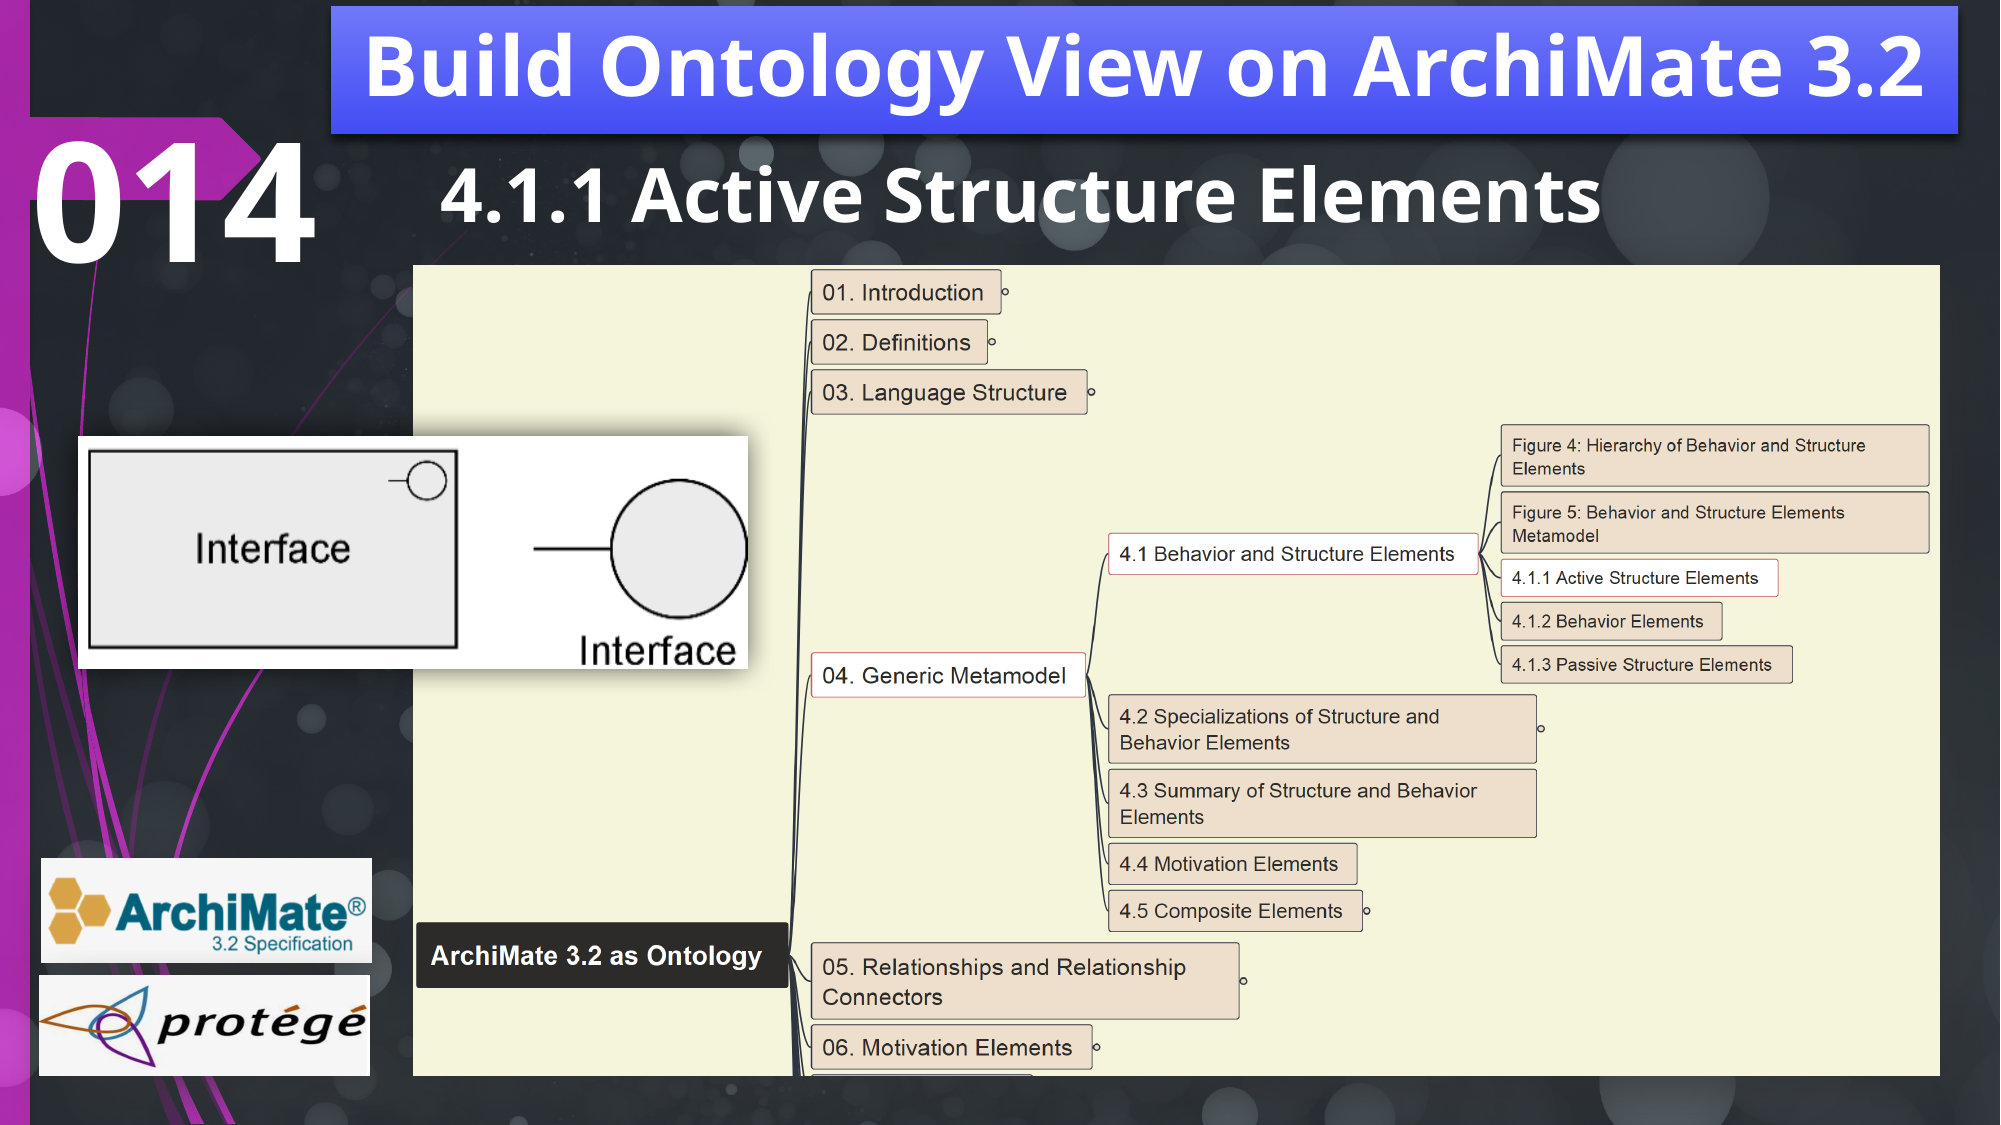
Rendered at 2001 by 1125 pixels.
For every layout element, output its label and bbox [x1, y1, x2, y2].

list [412, 265, 1941, 1077]
picture [0, 0, 2000, 1125]
